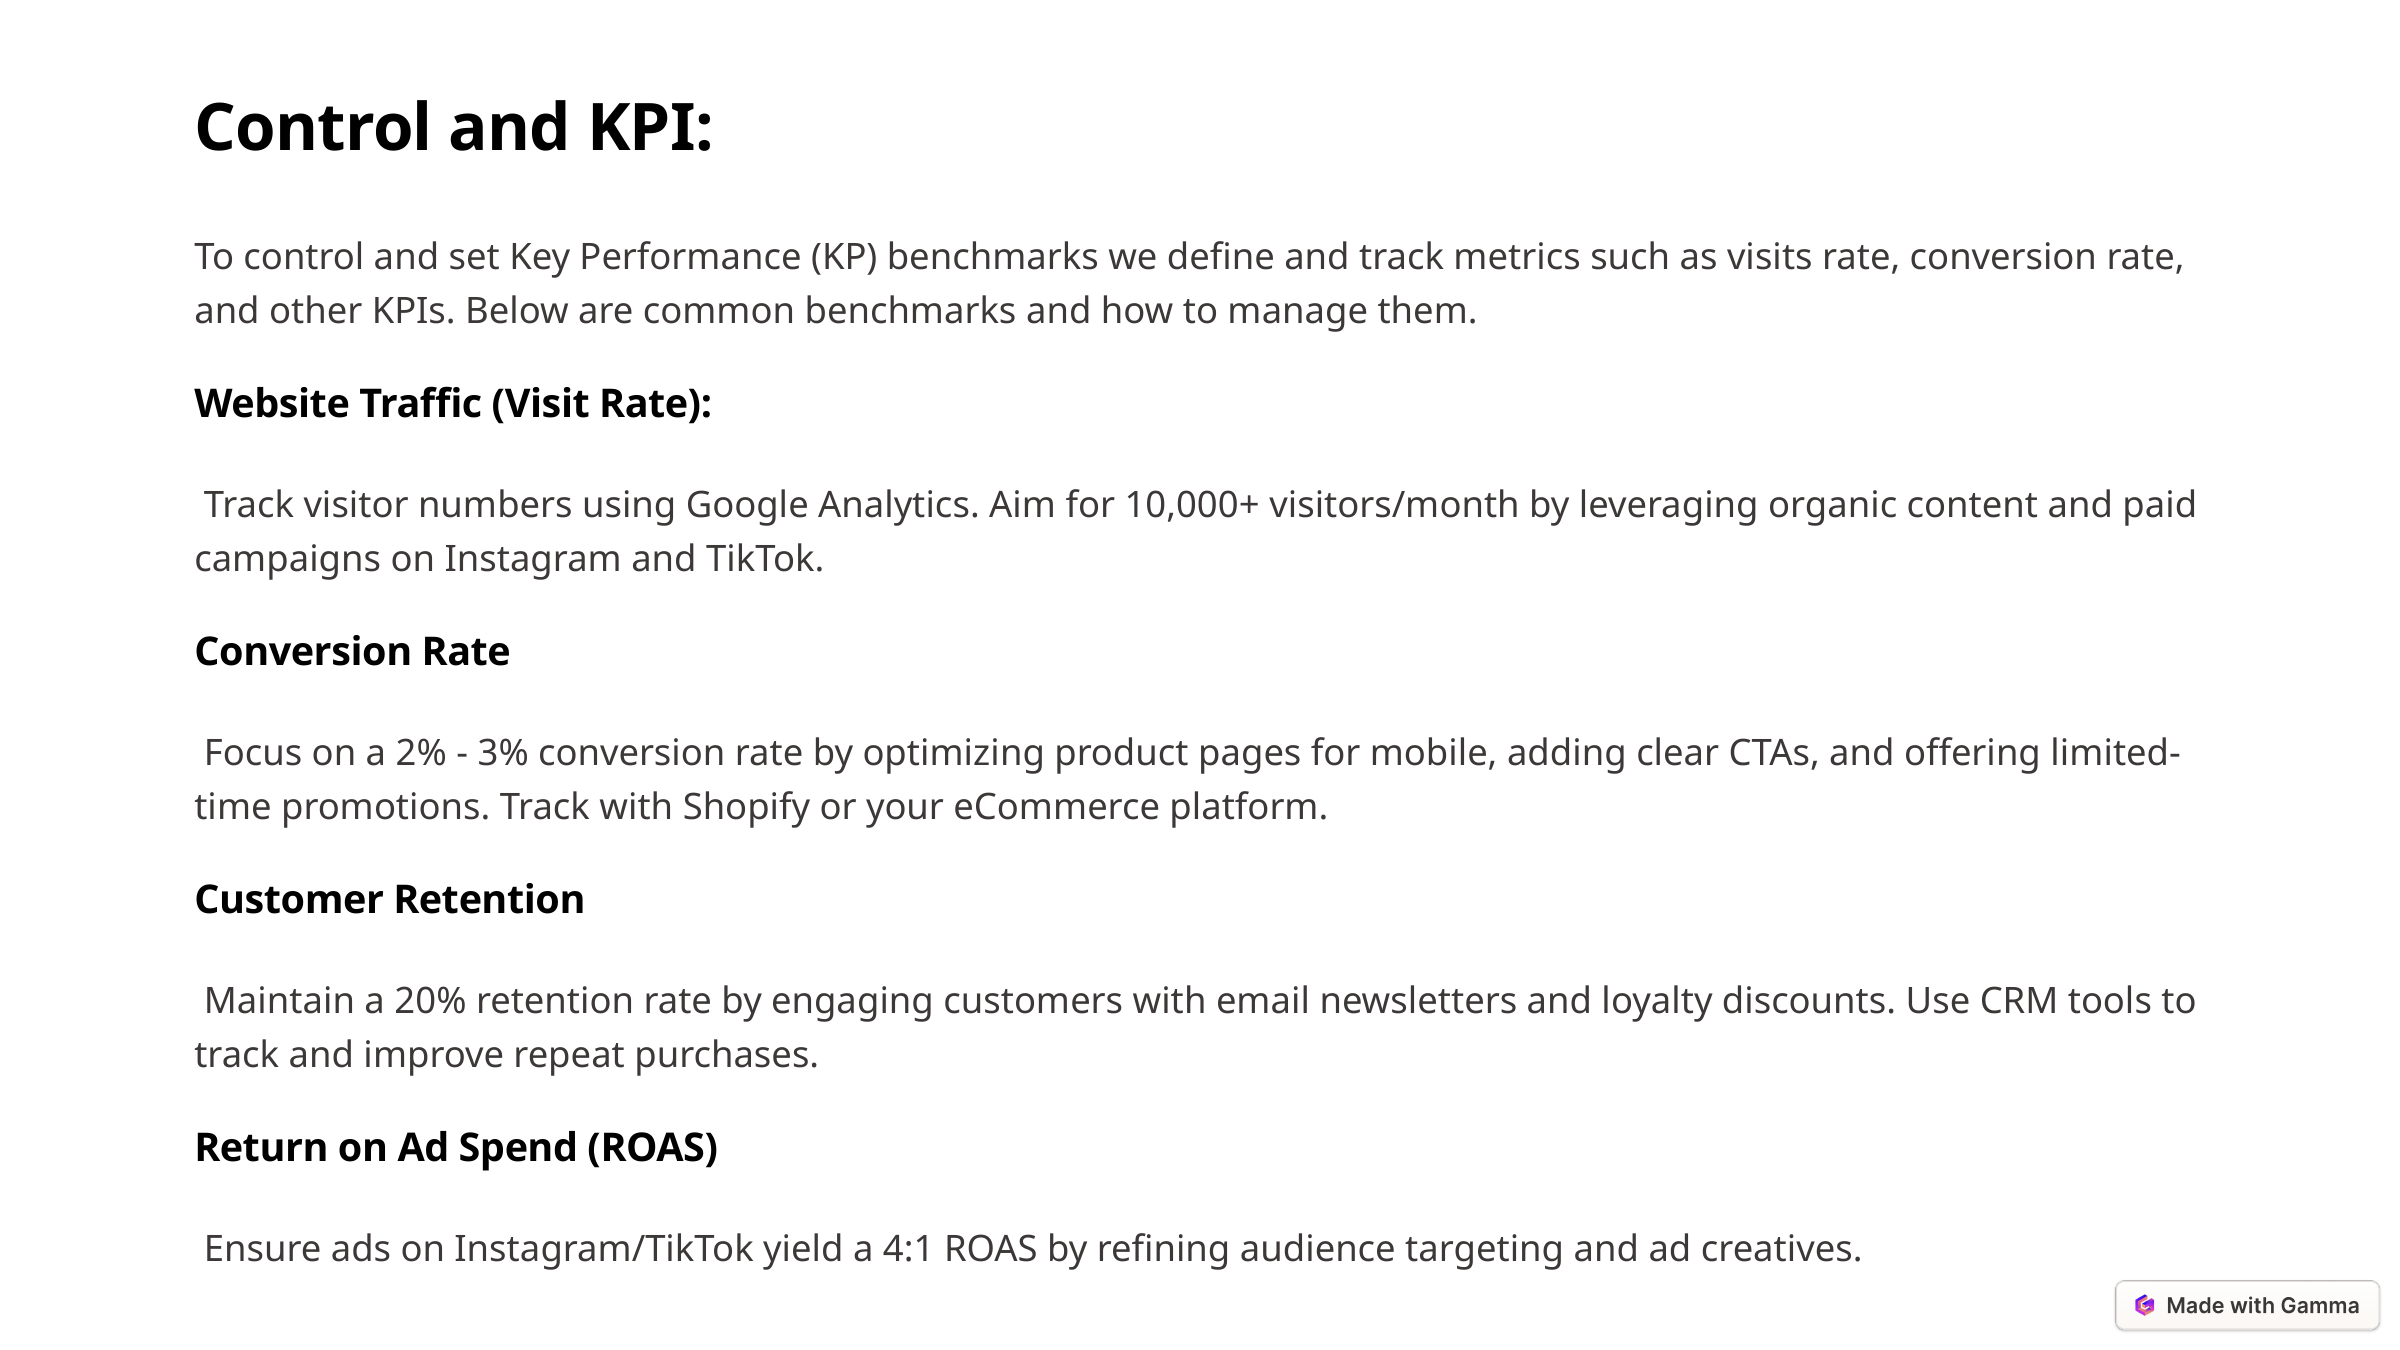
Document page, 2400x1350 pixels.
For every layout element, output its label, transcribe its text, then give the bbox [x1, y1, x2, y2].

text_box Ensure ads on Instagram/TikTok yield a 4:1 ROAS by refining audience targeting and ad creatives. [194, 1214, 2206, 1270]
text_box Website Traffic (Visit Rate): [194, 376, 749, 427]
text_box Customer Retention [194, 872, 611, 923]
text_box Conversion Rate [194, 624, 595, 675]
picture [2106, 1271, 2389, 1339]
text_box Track visitor numbers using Google Analytics. Aim for 10,000+ visitors/month by leveraging organic content and paid campaigns on Instagram and TikTok. [194, 470, 2206, 581]
text_box Focus on a 2% - 3% conversion rate by optimizing product pages for mobile, adding clear CTAs, and offering limited-time promotions. Track with Shopify or your eCommerce platform. [194, 718, 2206, 829]
text_box To control and set Key Performance (KP) benchmarks we define and track metrics such as visits rate, conversion rate, and other KPIs. Below are common benchmarks and how to manage them. [194, 222, 2206, 333]
text_box Return on Ad Spend (ROAS) [194, 1120, 767, 1171]
text_box Maintain a 20% retention rate by engaging customers with email newsletters and loyalty discounts. Use CRM tools to track and improve repeat purchases. [194, 966, 2206, 1077]
text_box Control and KPI: [194, 80, 861, 165]
